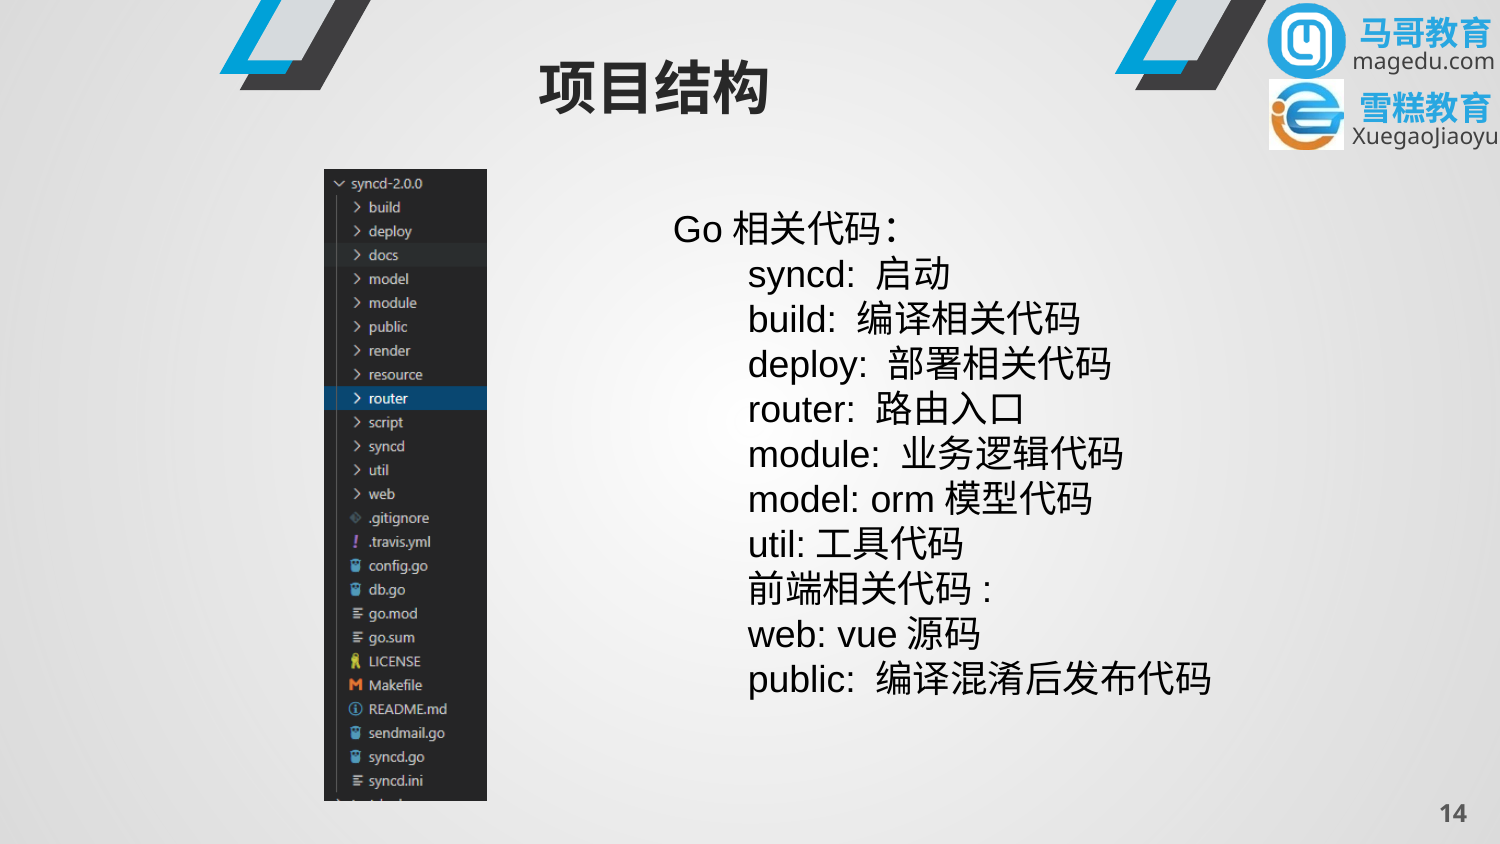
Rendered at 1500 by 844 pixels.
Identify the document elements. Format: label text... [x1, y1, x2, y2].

text_box Go相关代码： syncd: 启动 build: 编译相关代码 deploy: 部署相关代码 router: 路由入口 module: 业务逻辑代码 model: orm模型代码 util:工具代码 前端相关代码: web: vue源码 public: 编译混淆后发布代码 [658, 197, 1285, 708]
picture [324, 169, 487, 801]
text_box 项目结构 [523, 43, 787, 129]
picture [1265, 0, 1348, 150]
